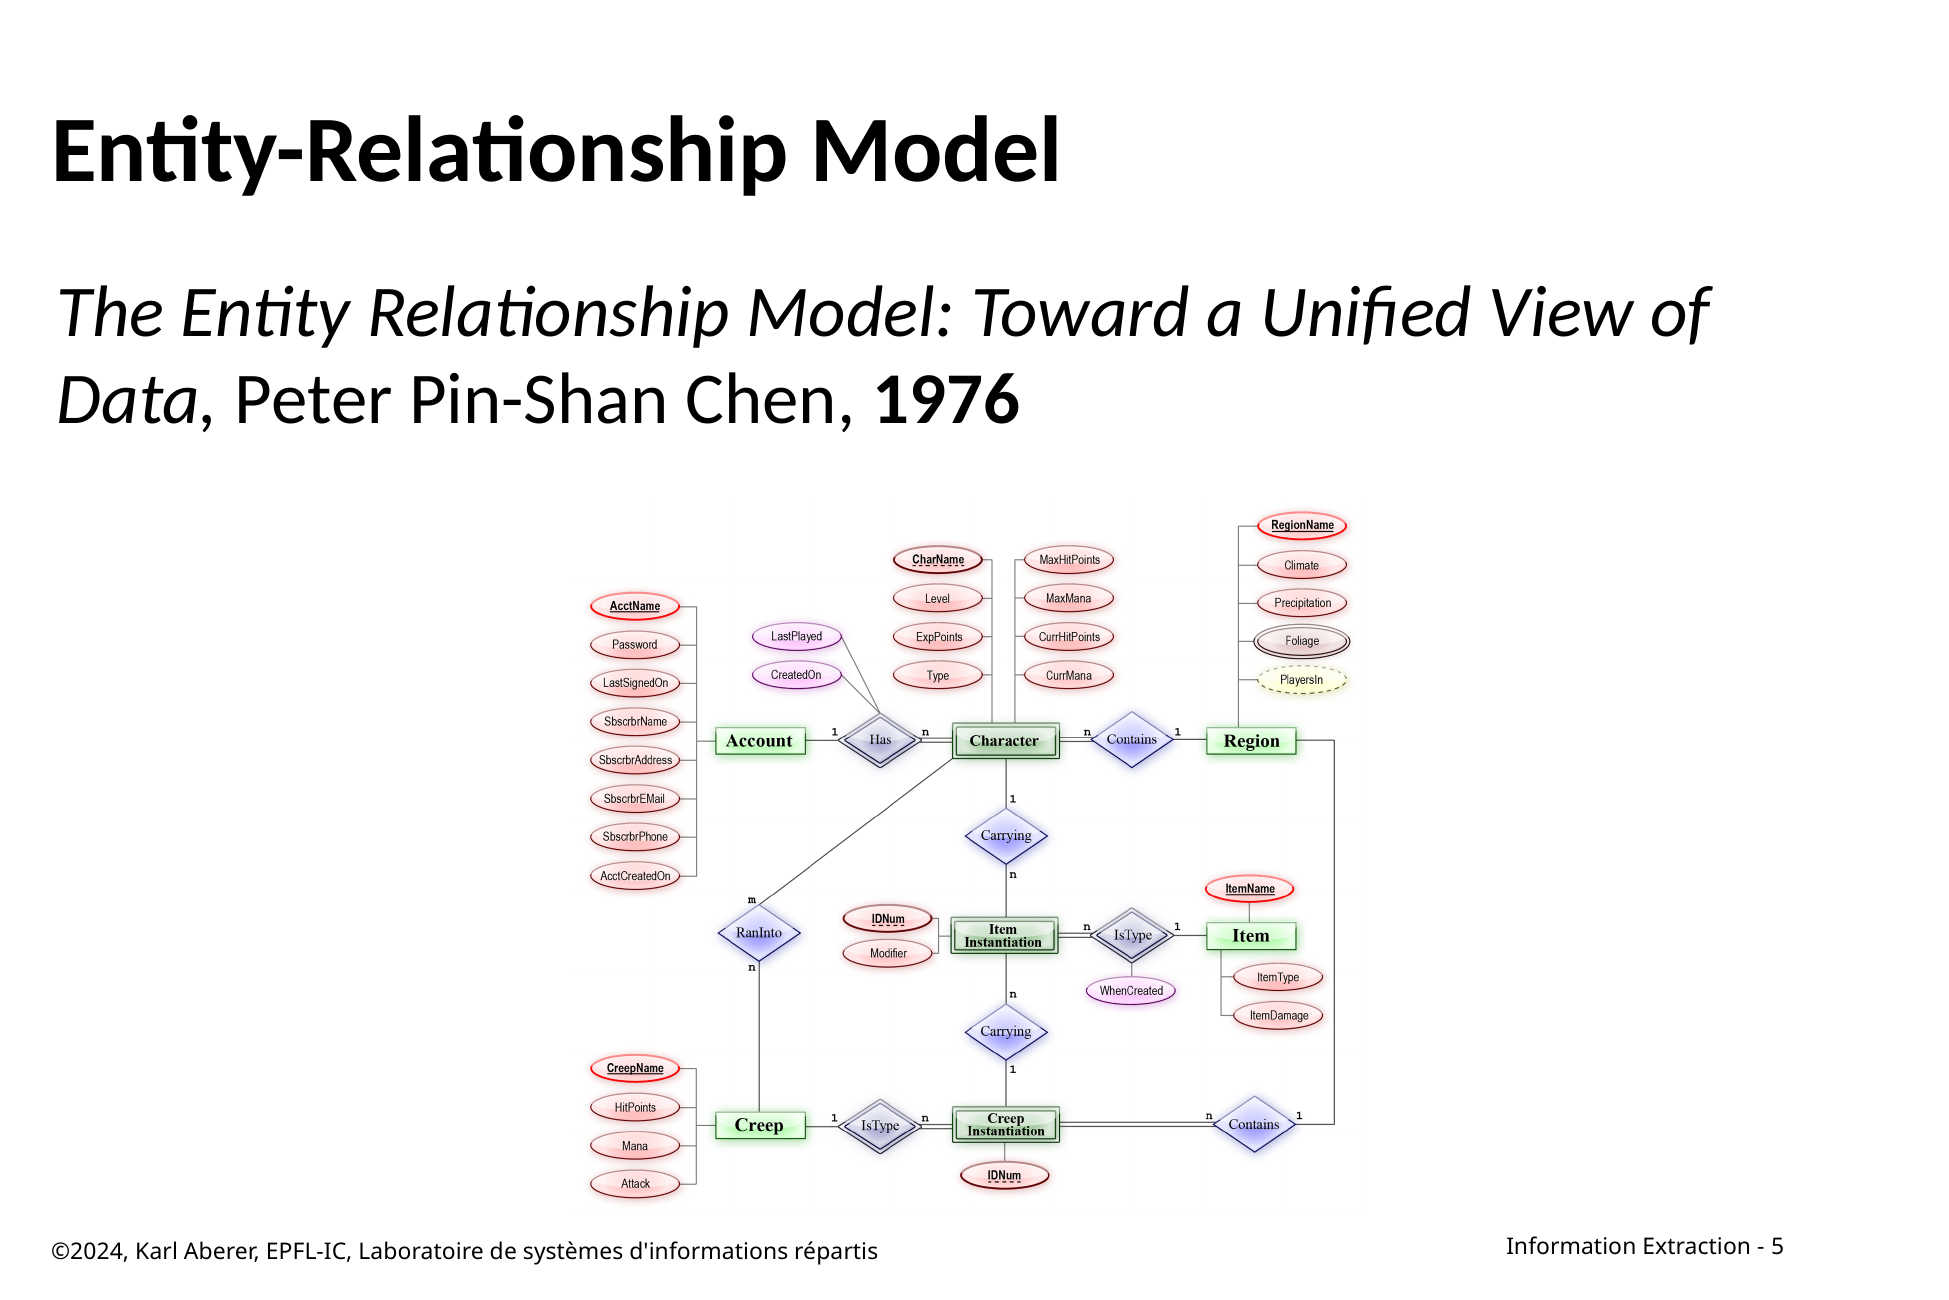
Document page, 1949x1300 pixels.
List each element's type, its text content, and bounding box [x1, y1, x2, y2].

picture [572, 502, 1367, 1210]
footer ©2024, Karl Aberer, EPFL-IC, Laboratoire de systèmes d'informations répartis [32, 1227, 1284, 1271]
list The Entity Relationship Model: Toward a Unified View of Data, Peter Pin-Shan Chen, 1976 [37, 253, 1809, 1208]
title Entity-Relationship Model [32, 57, 1803, 232]
